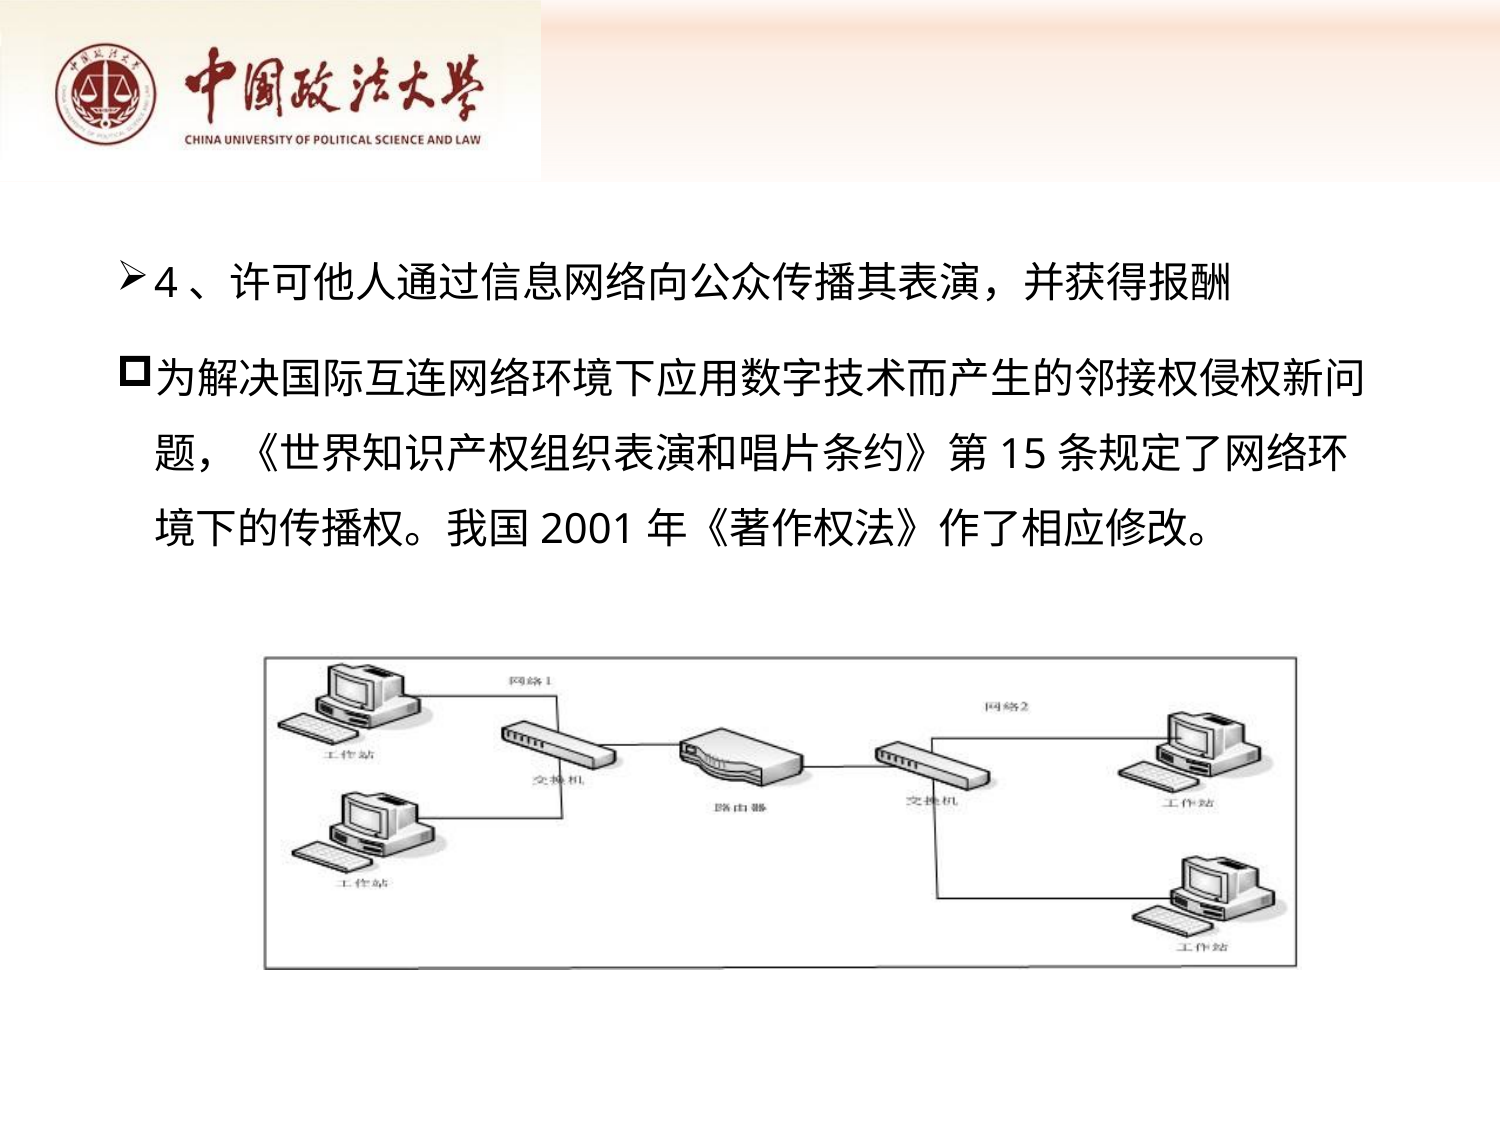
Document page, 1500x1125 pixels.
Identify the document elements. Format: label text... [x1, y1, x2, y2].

picture [0, 0, 1500, 182]
picture [256, 652, 1302, 970]
list 4、许可他人通过信息网络向公众传播其表演，并获得报酬 为解决国际互连网络环境下应用数字技术而产生的邻接权侵权新问题，《世界知识产权组织表演和唱片条约》第15条规定了网络环境下的传播权。我国2001年《著作权法》作了相应修改。 [101, 223, 1394, 876]
